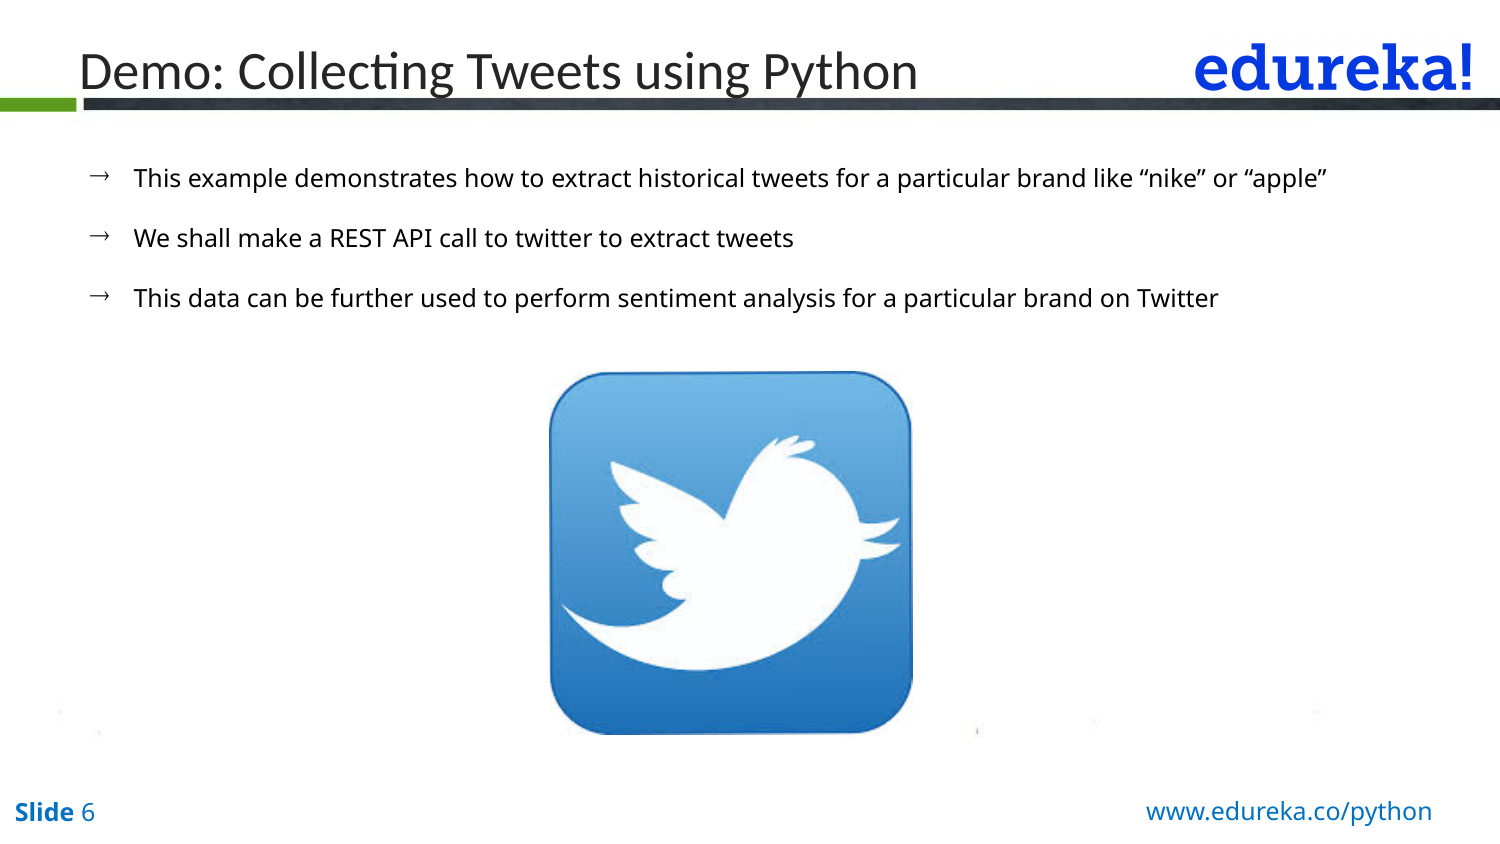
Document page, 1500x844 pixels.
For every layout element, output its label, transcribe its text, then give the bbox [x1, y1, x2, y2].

title Demo: Collecting Tweets using Python [79, 35, 1421, 102]
text_box This example demonstrates how to extract historical tweets for a particular brand like “nike” or “apple” We shall make a REST API call to twitter to extract tweets This data can be further used to perform sentiment analysis for a particular brand on Twitter [74, 155, 1422, 320]
picture [0, 0, 1500, 844]
